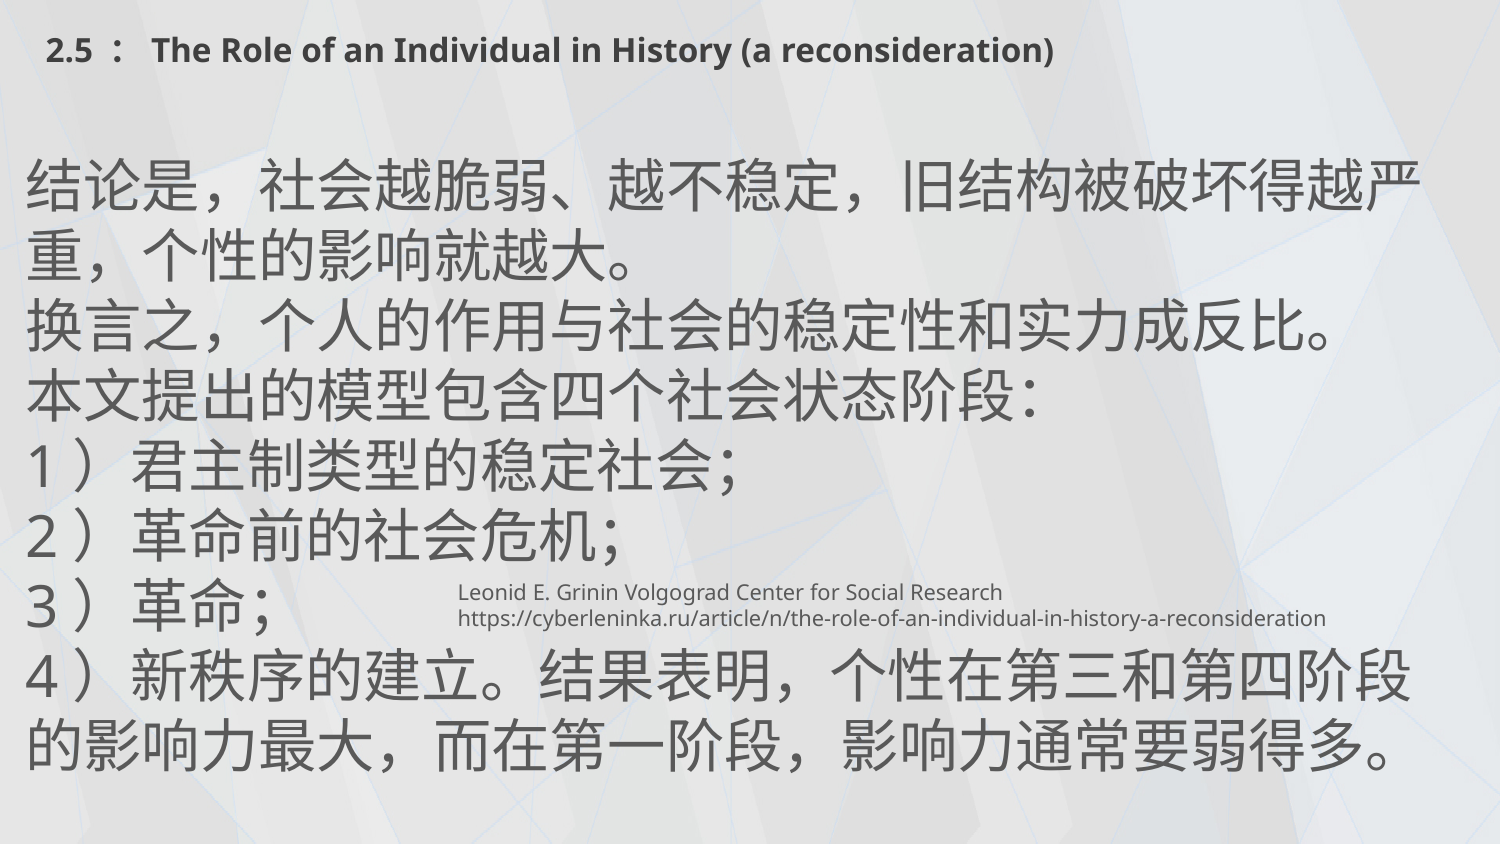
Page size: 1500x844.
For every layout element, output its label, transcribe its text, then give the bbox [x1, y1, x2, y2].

text_box 结论是，社会越脆弱、越不稳定，旧结构被破坏得越严重，个性的影响就越大。 换言之，个人的作用与社会的稳定性和实力成反比。 本文提出的模型包含四个社会状态阶段： 1）君主制类型的稳定社会； 2）革命前的社会危机； 3）革命； 4）新秩序的建立。结果表明，个性在第三和第四阶段的影响力最大，而在第一阶段，影响力通常要弱得多。 [10, 141, 1467, 787]
picture [0, 0, 1500, 844]
title 2.5 ：The Role of an Individual in History (a reconsideration) [30, 31, 1325, 73]
